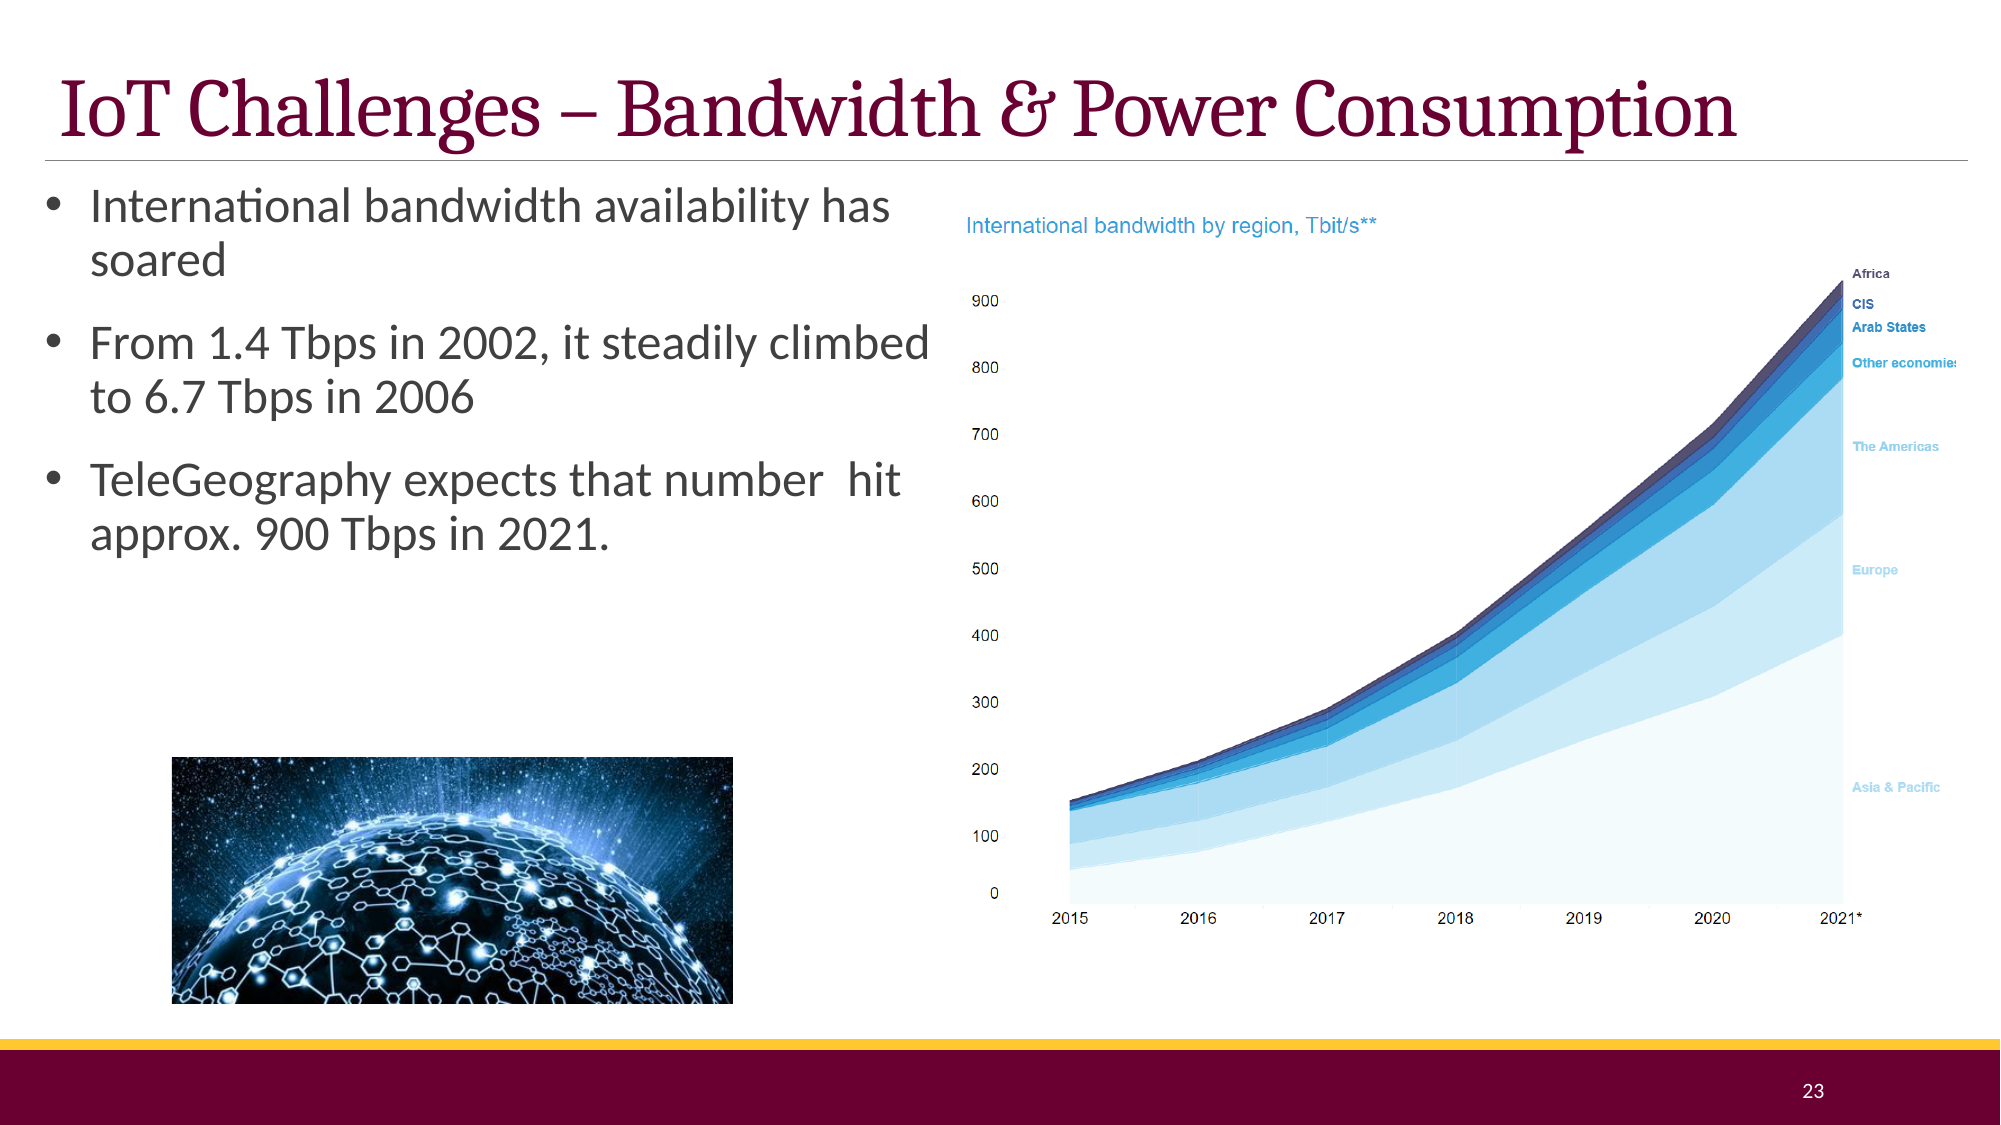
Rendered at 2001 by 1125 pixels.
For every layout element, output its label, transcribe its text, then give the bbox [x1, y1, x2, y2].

list International bandwidth availability has soared From 1.4 Tbps in 2002, it steadily climbed to 6.7 Tbps in 2006 TeleGeography expects that number hit approx. 900 Tbps in 2021. [44, 171, 982, 799]
slide_number 23 [1624, 1059, 1840, 1120]
picture [953, 206, 1956, 938]
picture [171, 757, 734, 1005]
title IoT Challenges – Bandwidth & Power Consumption [44, 47, 1969, 161]
